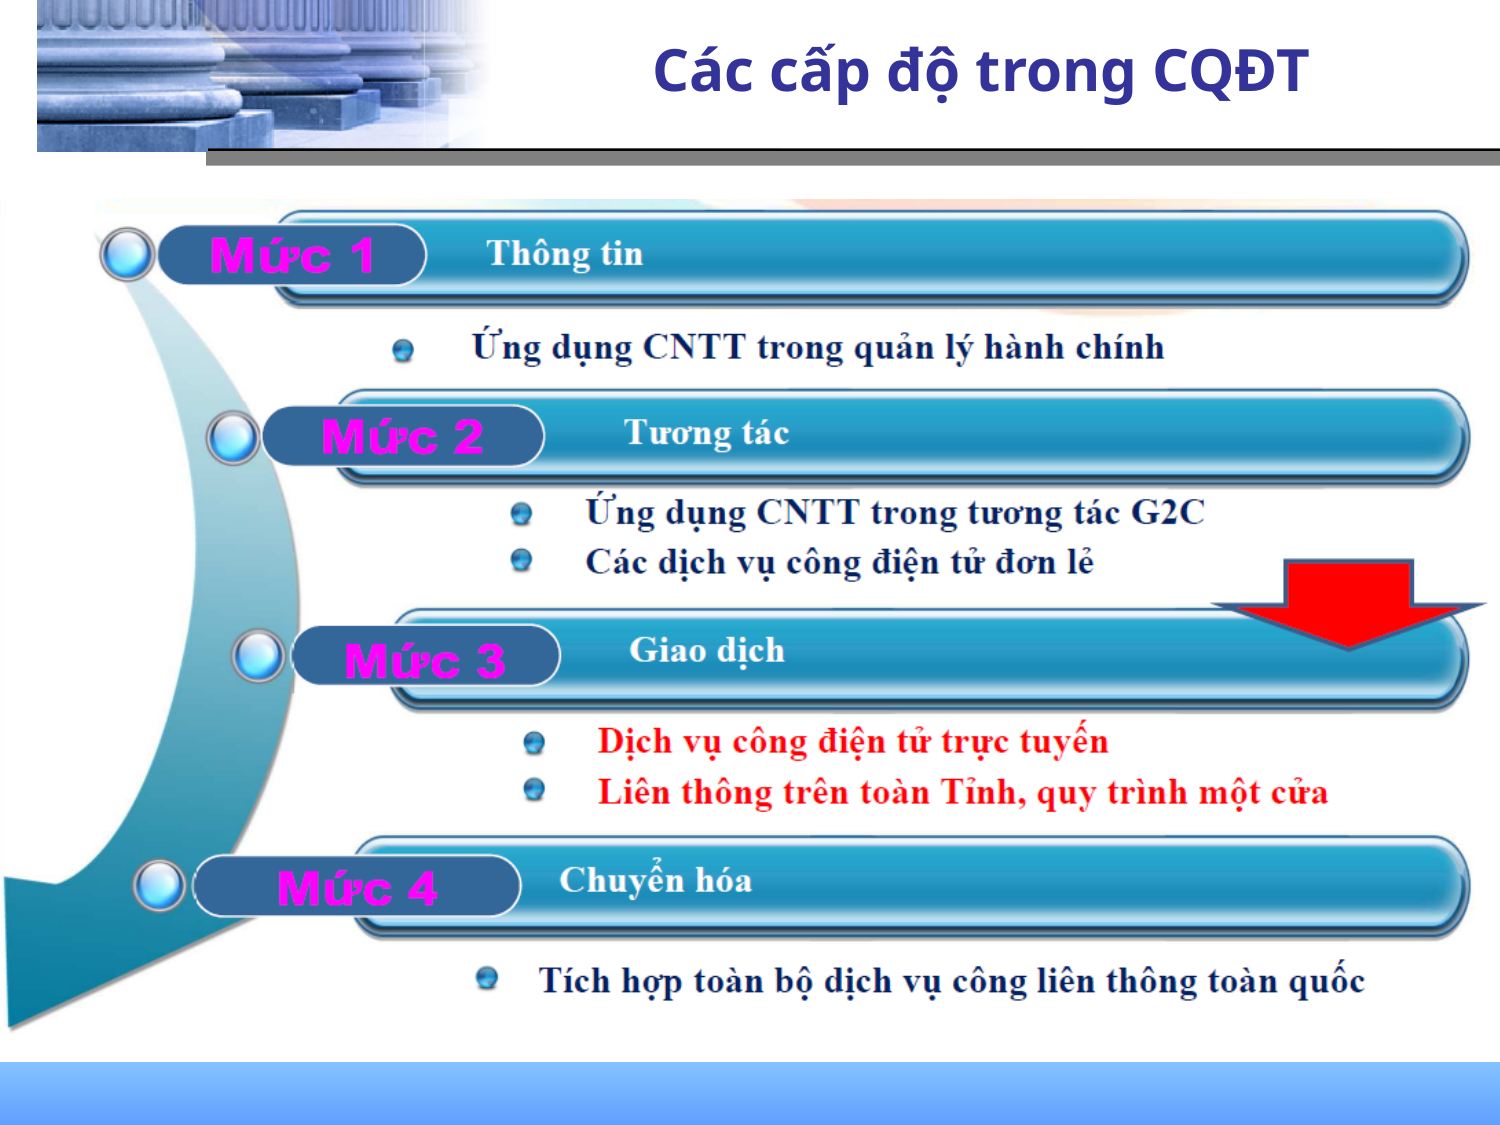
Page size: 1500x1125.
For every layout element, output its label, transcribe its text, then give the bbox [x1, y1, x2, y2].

picture [37, 0, 462, 152]
title Các cấp độ trong CQĐT [462, 0, 1500, 151]
picture [0, 199, 1490, 1038]
